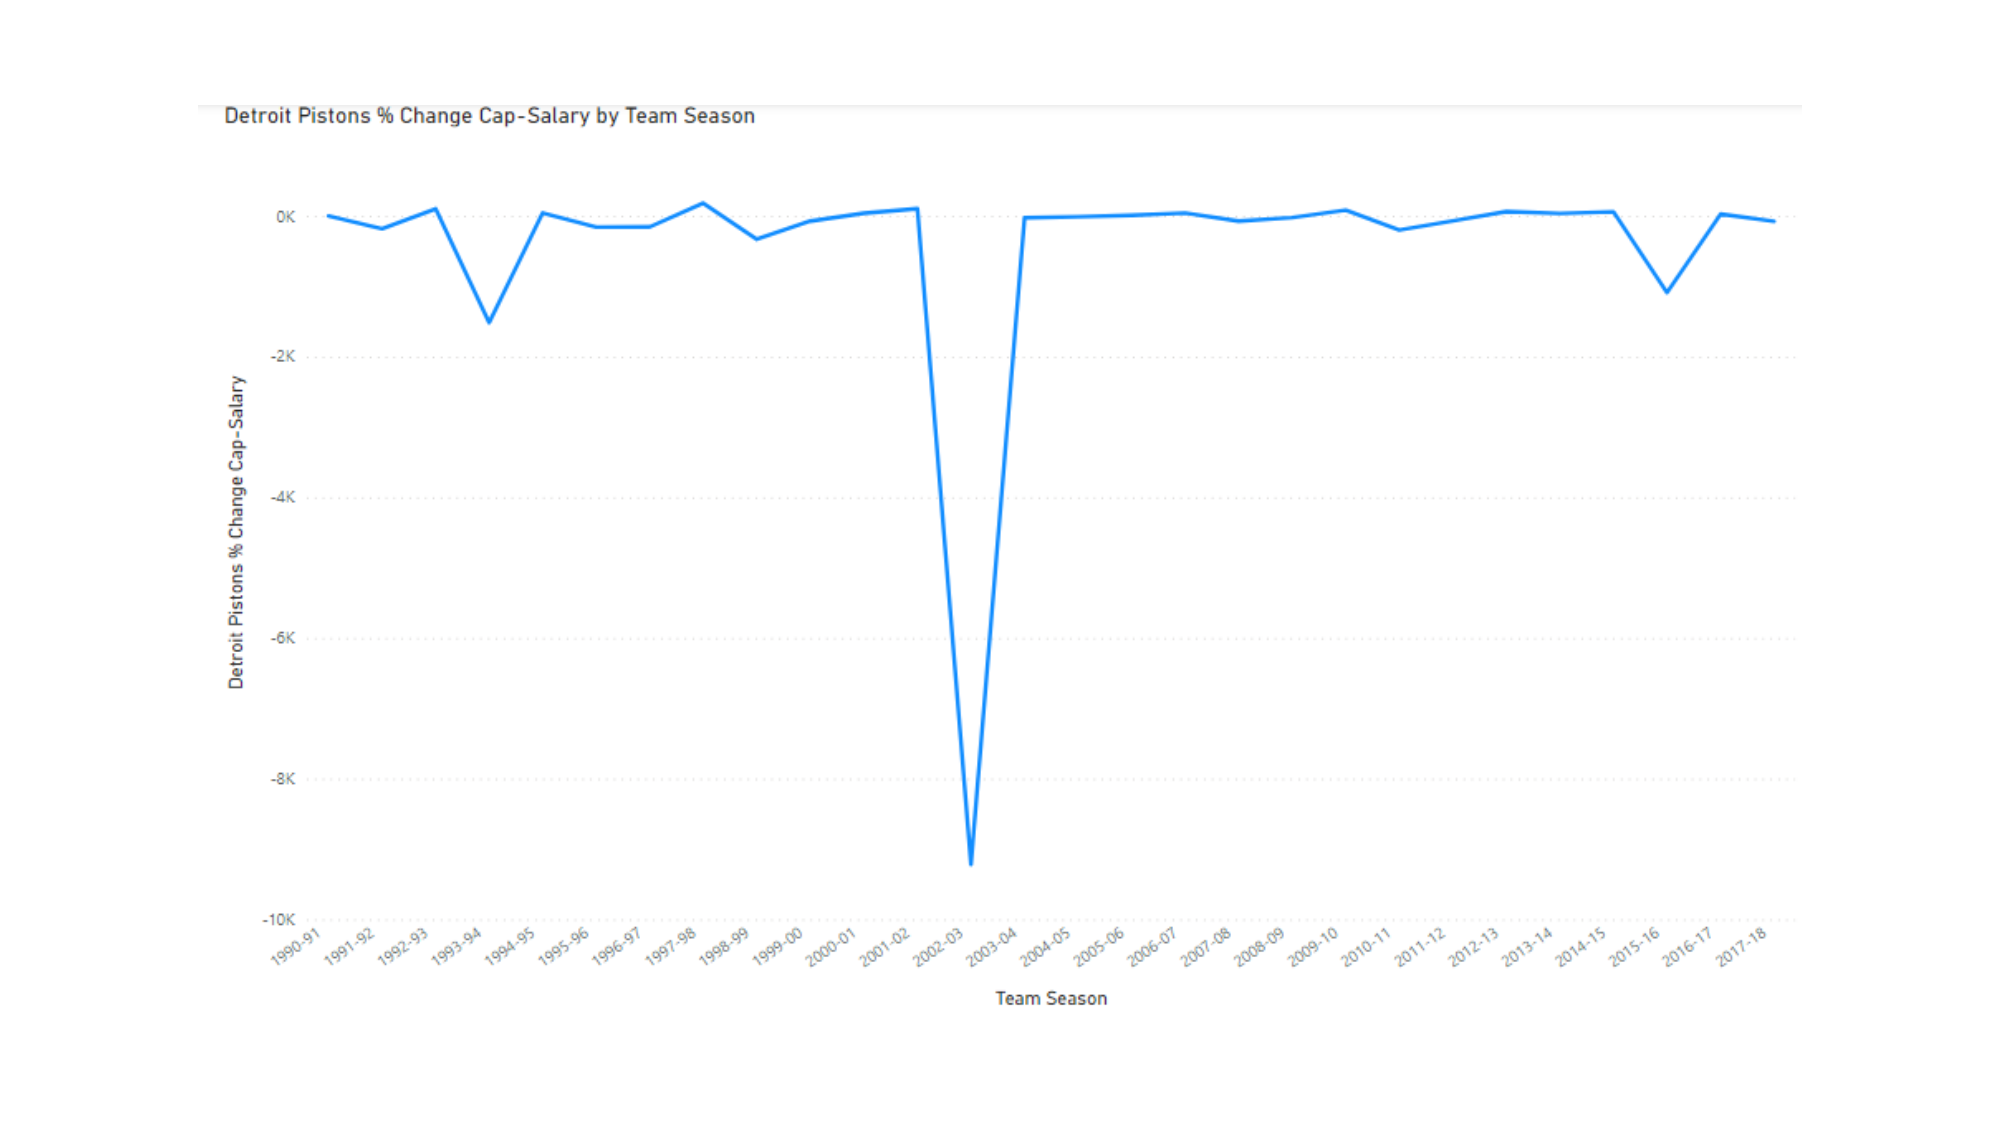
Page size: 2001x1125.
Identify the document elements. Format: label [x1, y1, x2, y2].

picture [198, 105, 1802, 1020]
